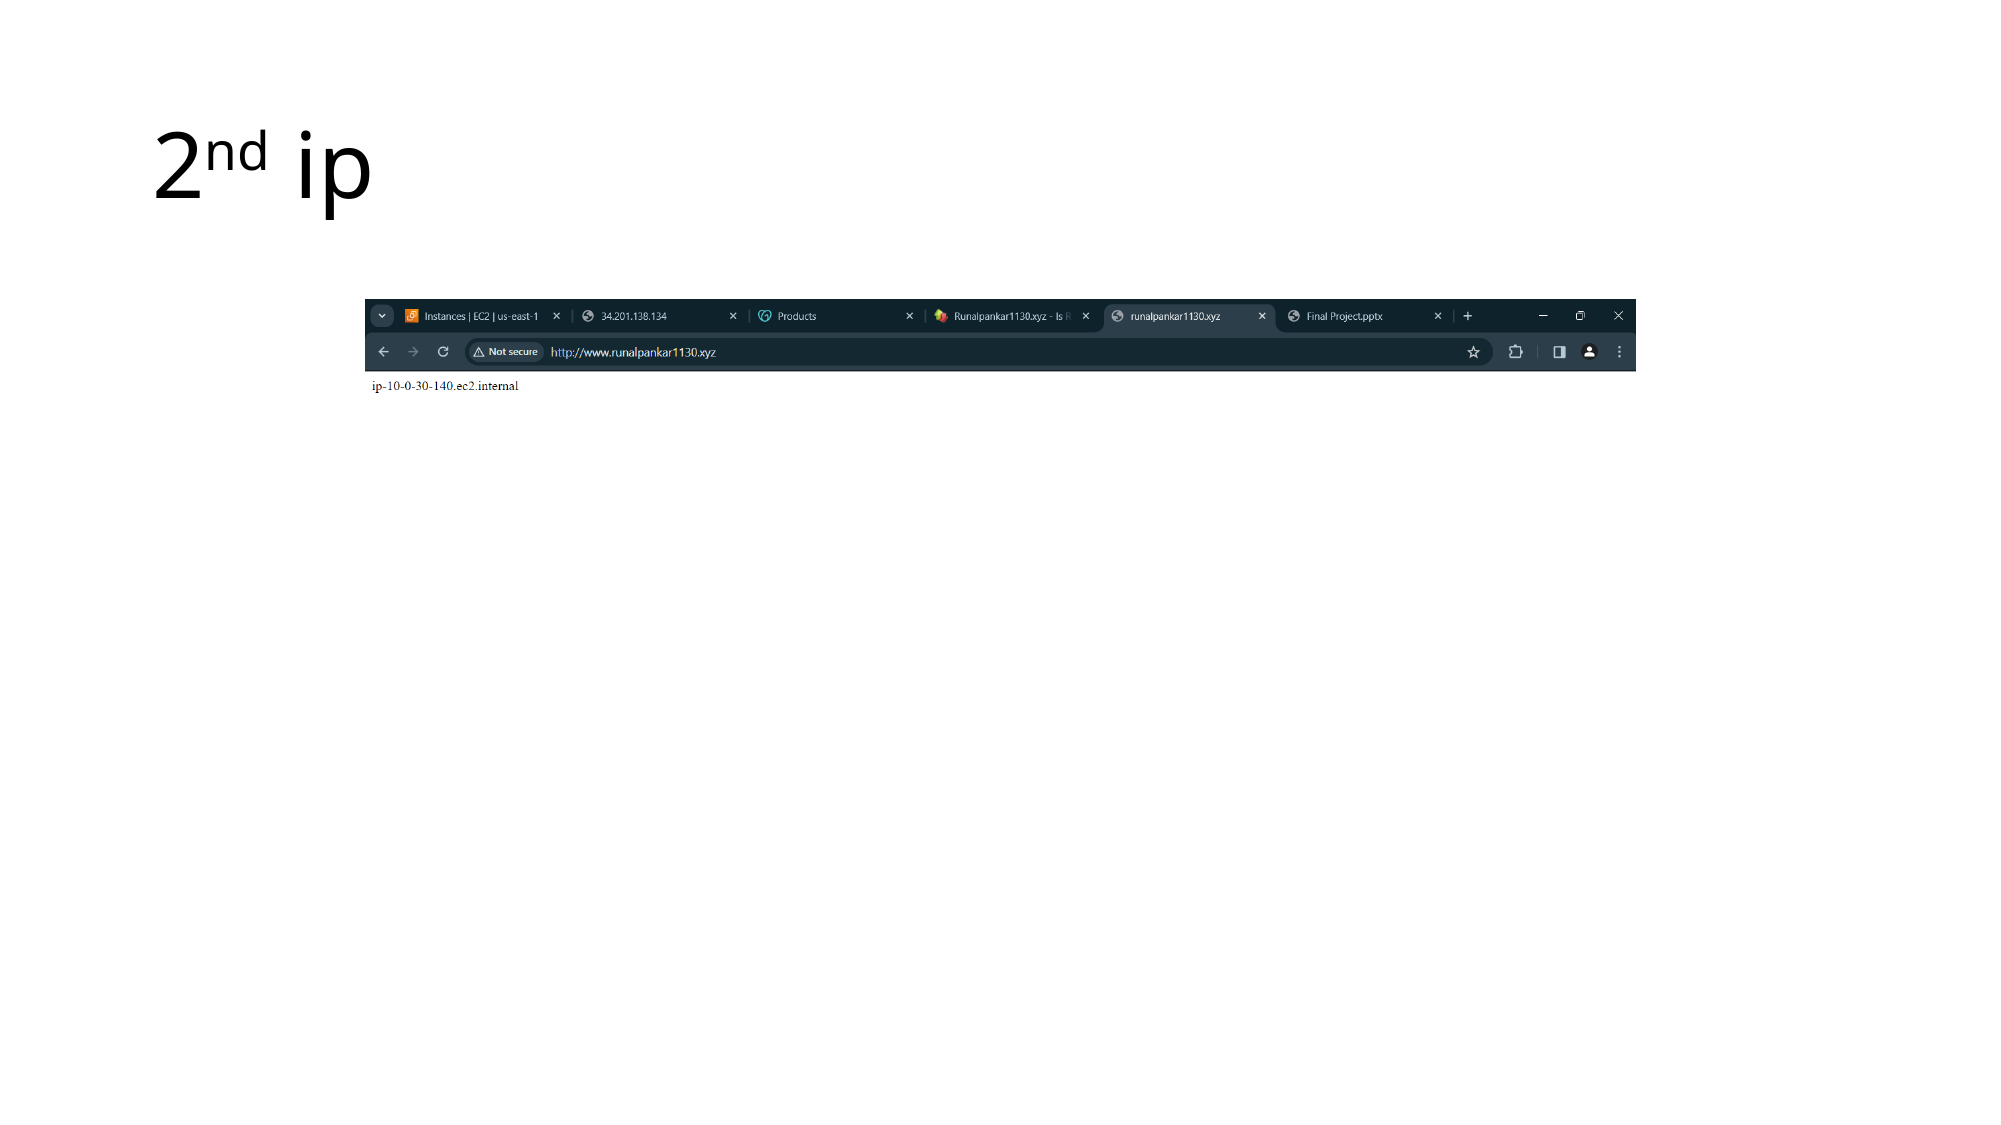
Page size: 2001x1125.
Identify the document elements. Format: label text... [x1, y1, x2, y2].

title 2nd ip [137, 59, 1863, 278]
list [364, 299, 1635, 1014]
